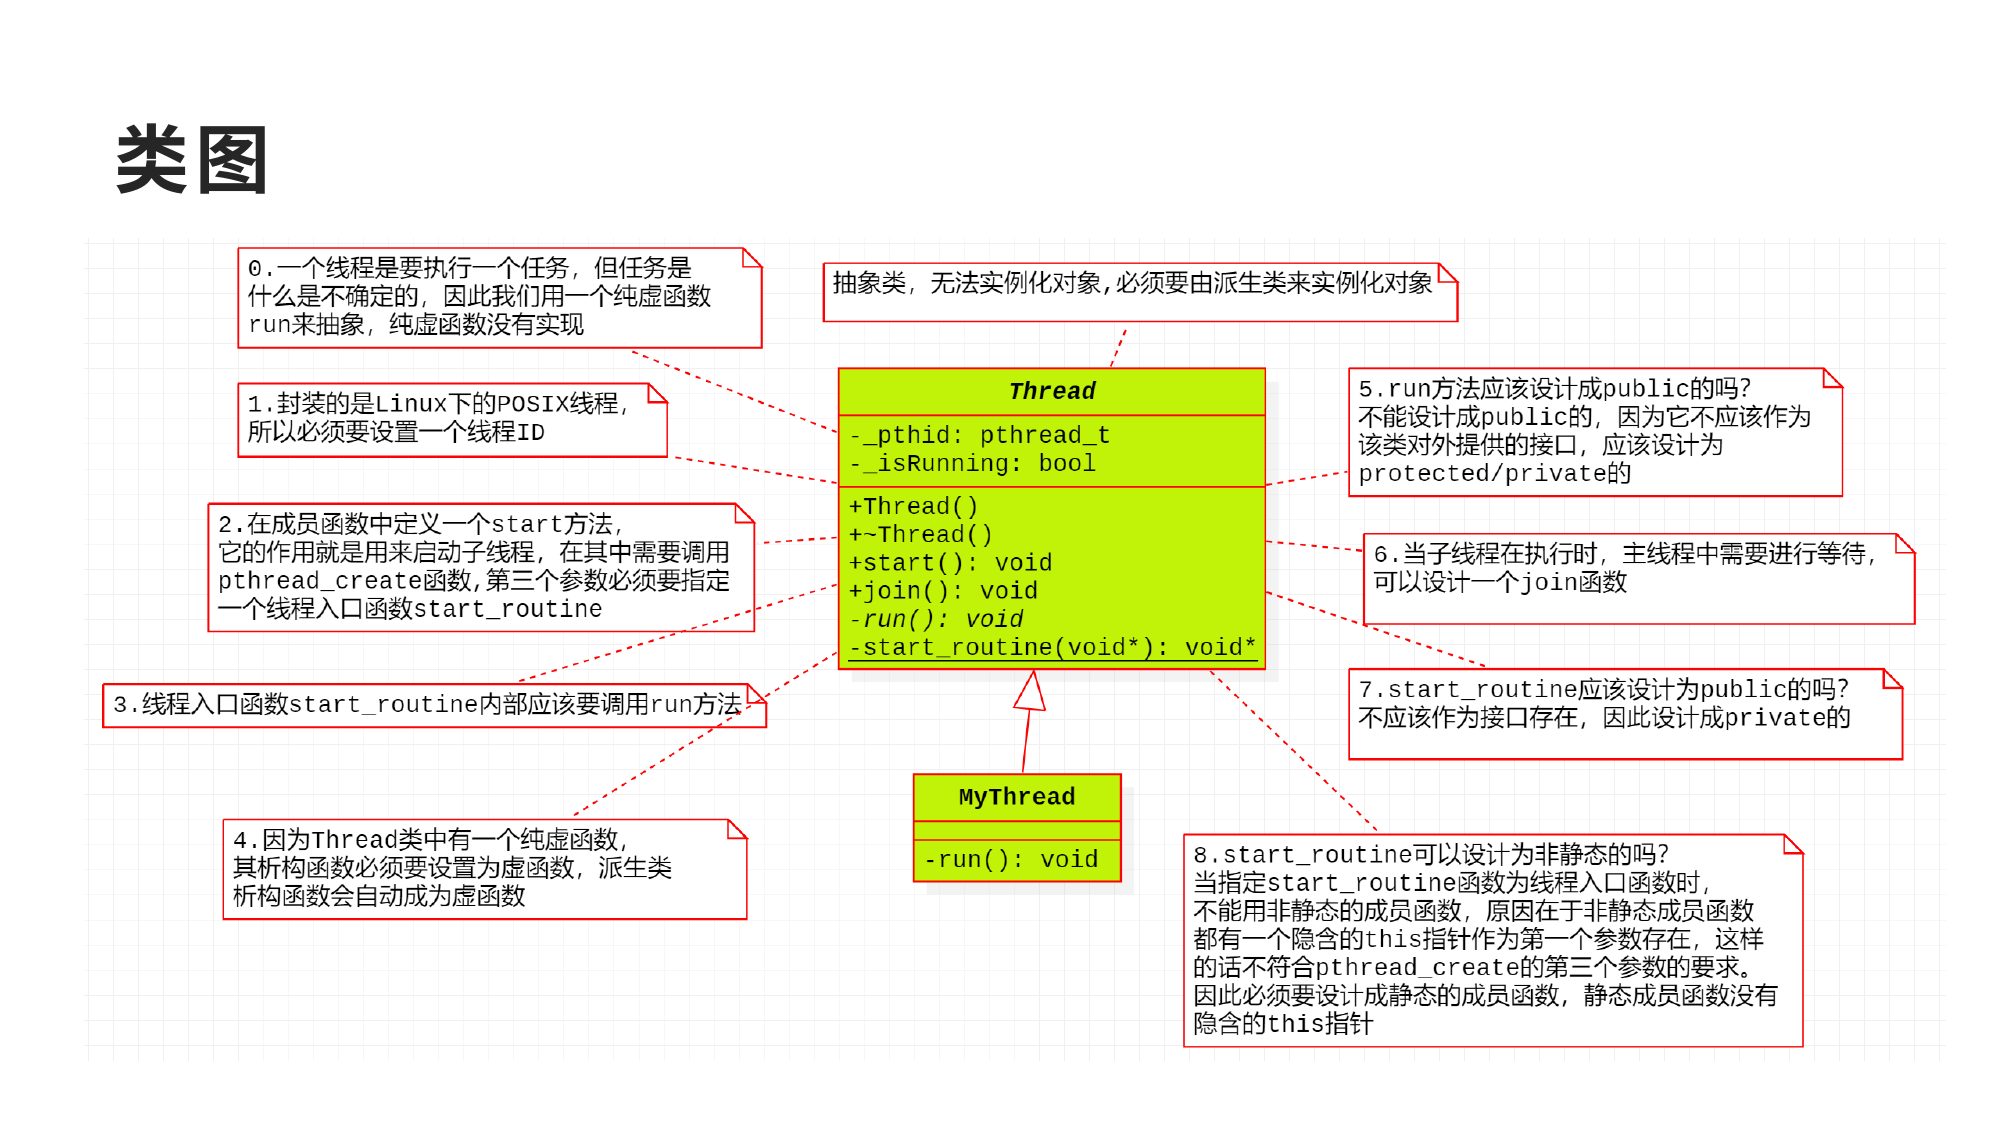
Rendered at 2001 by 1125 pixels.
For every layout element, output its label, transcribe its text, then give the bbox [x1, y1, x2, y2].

title 类图 [99, 99, 1900, 216]
picture [84, 238, 1946, 1061]
